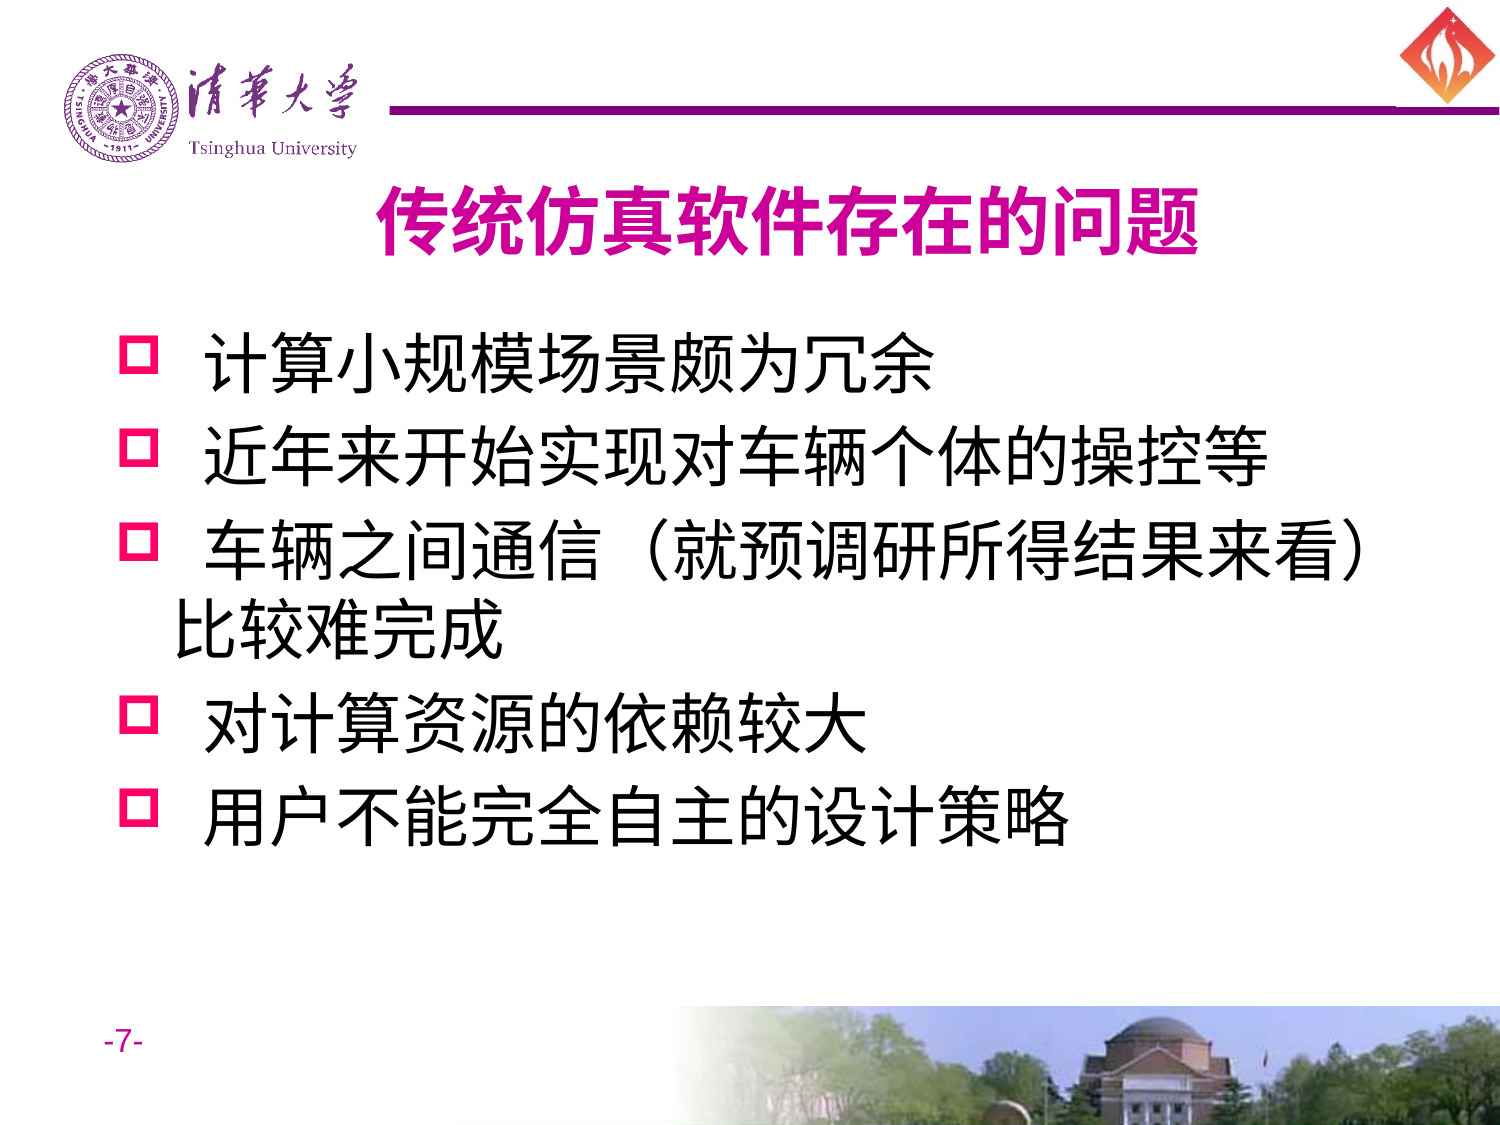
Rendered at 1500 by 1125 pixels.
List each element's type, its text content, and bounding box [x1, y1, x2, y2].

picture [1396, 2, 1500, 107]
picture [454, 1006, 1500, 1125]
title 传统仿真软件存在的问题 [360, 160, 1424, 280]
picture [64, 54, 361, 173]
list 计算小规模场景颇为冗余 近年来开始实现对车辆个体的操控等 车辆之间通信（就预调研所得结果来看）比较难完成 对计算资源的依赖较大 用户不能完全自主的设计策略 [100, 314, 1424, 988]
